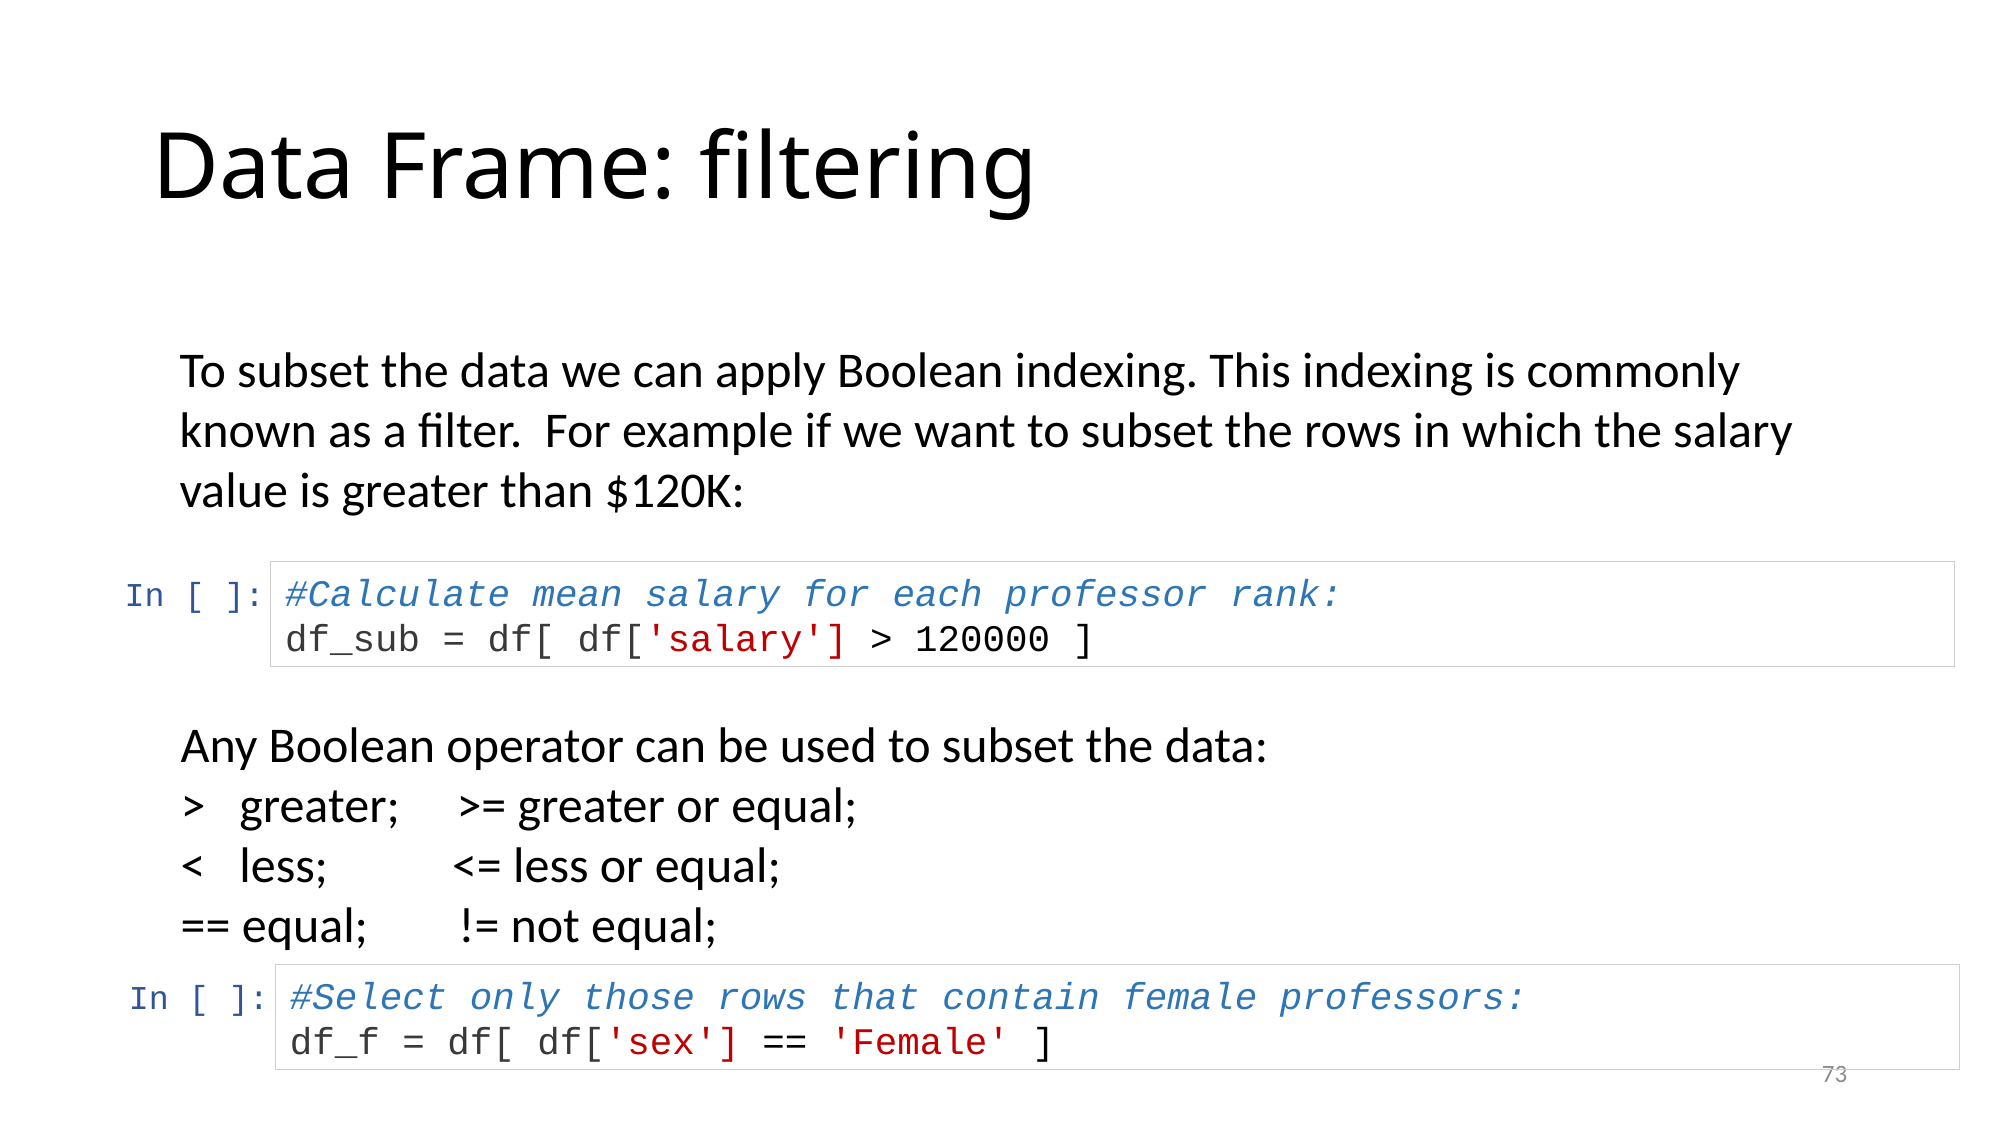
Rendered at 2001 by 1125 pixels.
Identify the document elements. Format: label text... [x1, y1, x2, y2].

text_box In [ ]: [37, 964, 275, 1025]
text_box To subset the data we can apply Boolean indexing. This indexing is commonly known as a filter. For example if we want to subset the rows in which the salary value is greater than $120K: [164, 330, 1874, 561]
text_box #Calculate mean salary for each professor rank: df_sub = df[ df['salary'] > 120000 ] [270, 561, 1955, 667]
text_box Any Boolean operator can be used to subset the data: > greater; >= greater or equal; < less; <= less or equal; == equal; != not equal; [165, 704, 1875, 960]
text_box To subset the data we can apply Boolean indexing. This indexing is commonly known as a filter. For example if we want to subset the rows in which the salary value is greater than $120K: [164, 622, 1874, 676]
slide_number 73 [1412, 1070, 1863, 1103]
text_box In [ ]: [33, 561, 270, 622]
title Data Frame: filtering [137, 59, 1863, 278]
text_box #Select only those rows that contain female professors: df_f = df[ df['sex'] == 'Female' ] [275, 964, 1960, 1070]
